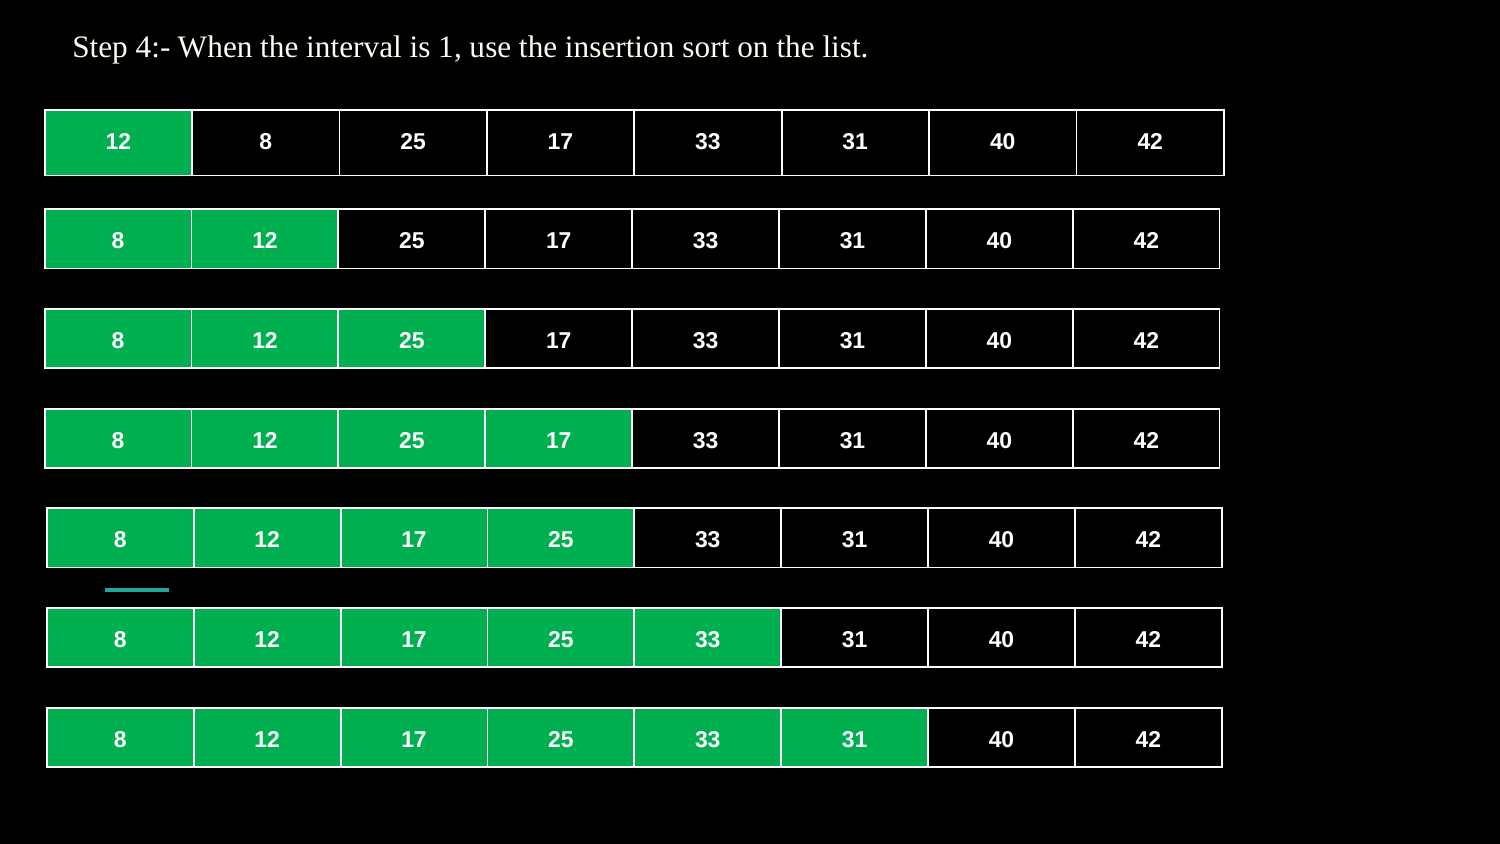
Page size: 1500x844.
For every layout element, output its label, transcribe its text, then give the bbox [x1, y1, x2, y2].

table_header 25 [488, 609, 633, 666]
table_header 12 [195, 509, 340, 567]
table_header 40 [927, 310, 1072, 367]
table_header 31 [780, 310, 925, 367]
table_header 17 [486, 410, 631, 467]
table_header 42 [1074, 210, 1219, 268]
table_header 42 [1074, 310, 1219, 367]
table_header 25 [339, 210, 484, 268]
table_header 40 [929, 509, 1074, 567]
table_header 8 [46, 410, 191, 467]
table_header 33 [635, 709, 780, 766]
table_header 25 [488, 509, 633, 567]
table_header 8 [46, 210, 191, 268]
table_header 33 [635, 111, 781, 175]
table_header 12 [192, 410, 337, 467]
table_header 8 [46, 310, 191, 367]
table_header 12 [192, 210, 337, 268]
table_header 33 [633, 310, 778, 367]
table_header 33 [635, 509, 780, 567]
table_header 42 [1077, 111, 1223, 175]
table_header 25 [339, 410, 484, 467]
table_header 12 [195, 609, 340, 666]
table_header 12 [192, 310, 337, 367]
table_header 42 [1076, 609, 1221, 666]
table_header 42 [1074, 410, 1219, 467]
table_header 8 [48, 609, 193, 666]
table_header 33 [633, 210, 778, 268]
table_header 31 [780, 210, 925, 268]
table_header 8 [48, 709, 193, 766]
table_header 40 [929, 609, 1074, 666]
table_header 42 [1076, 709, 1221, 766]
table_header 31 [783, 111, 928, 175]
table_header 17 [342, 609, 487, 666]
table_header 17 [342, 709, 487, 766]
table_header 12 [46, 111, 191, 175]
table_header 31 [782, 709, 927, 766]
table_header 42 [1076, 509, 1221, 567]
table_header 40 [929, 709, 1074, 766]
table_header 12 [195, 709, 340, 766]
table_header 31 [780, 410, 925, 467]
title Step 4:- When the interval is 1, use the insertion sort on the list. [57, 0, 1390, 79]
table_header 31 [782, 609, 927, 666]
table_header 17 [342, 509, 487, 567]
table_header 31 [782, 509, 927, 567]
table_header 33 [633, 410, 778, 467]
table_header 33 [635, 609, 780, 666]
table_header 17 [486, 310, 631, 367]
table_header 40 [927, 410, 1072, 467]
table_header 25 [339, 310, 484, 367]
table_header 25 [340, 111, 486, 175]
table_header 17 [488, 111, 633, 175]
table_header 40 [927, 210, 1072, 268]
table_header 8 [193, 111, 339, 175]
table_header 8 [48, 509, 193, 567]
table_header 25 [488, 709, 633, 766]
table_header 40 [930, 111, 1076, 175]
table_header 17 [486, 210, 631, 268]
